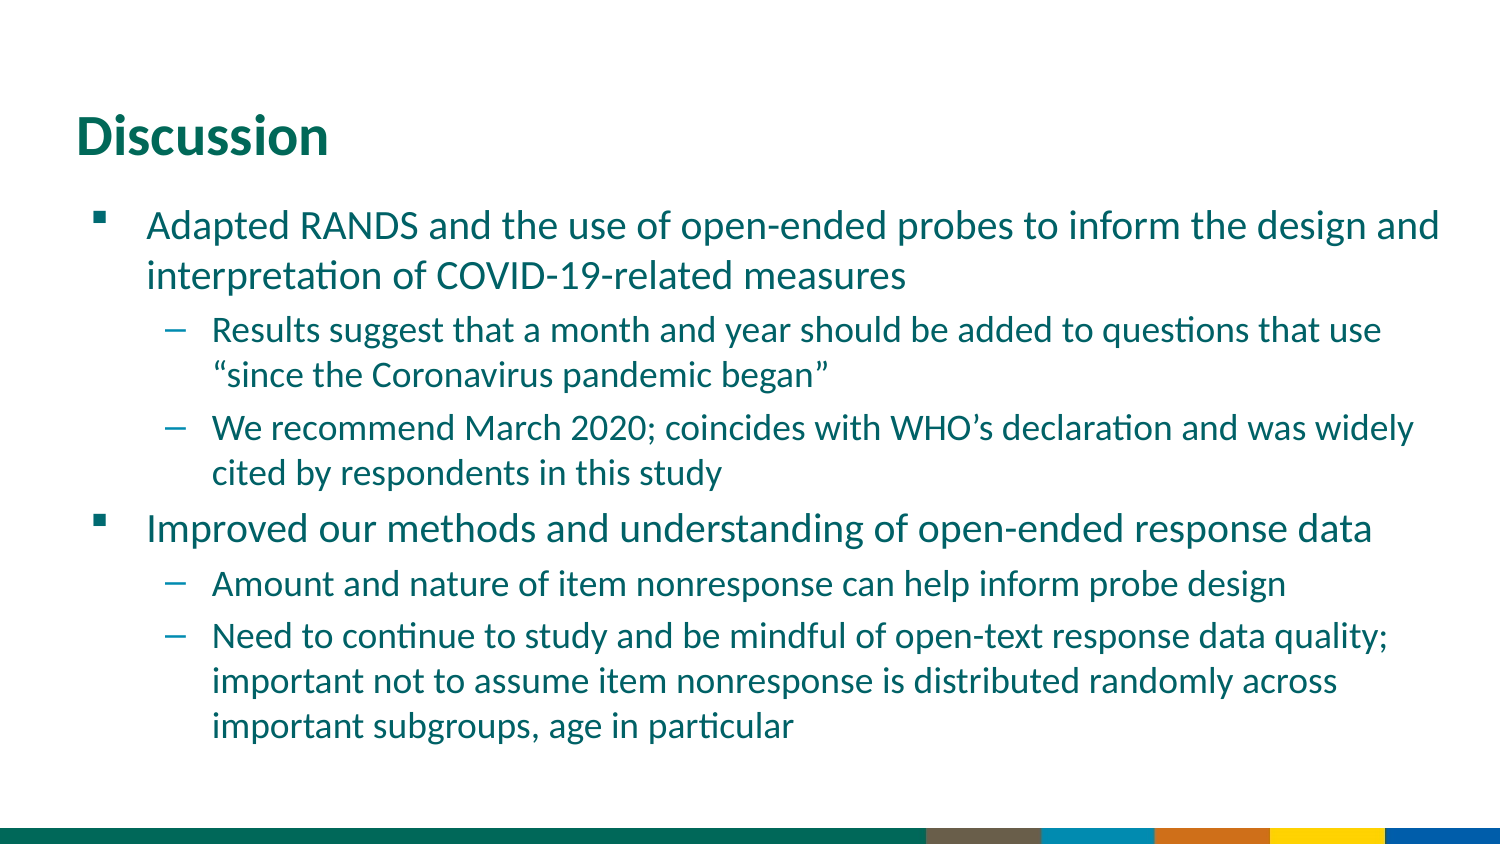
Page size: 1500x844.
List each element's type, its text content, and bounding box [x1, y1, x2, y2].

title Discussion [62, 33, 1488, 175]
picture [1154, 828, 1500, 844]
list Adapted RANDS and the use of open-ended probes to inform the design and interpretation of COVID-19-related measures Results suggest that a month and year should be added to questions that use “since the Coronavirus pandemic began” We recommend March 2020; coincides with WHO’s declaration and was widely cited by respondents in this study Improved our methods and understanding of open-ended response data Amount and nature of item nonresponse can help inform probe design Need to continue to study and be mindful of open-text response data quality; important not to assume item nonresponse is distributed randomly across important subgroups, age in particular [75, 190, 1458, 810]
picture [0, 828, 1042, 844]
